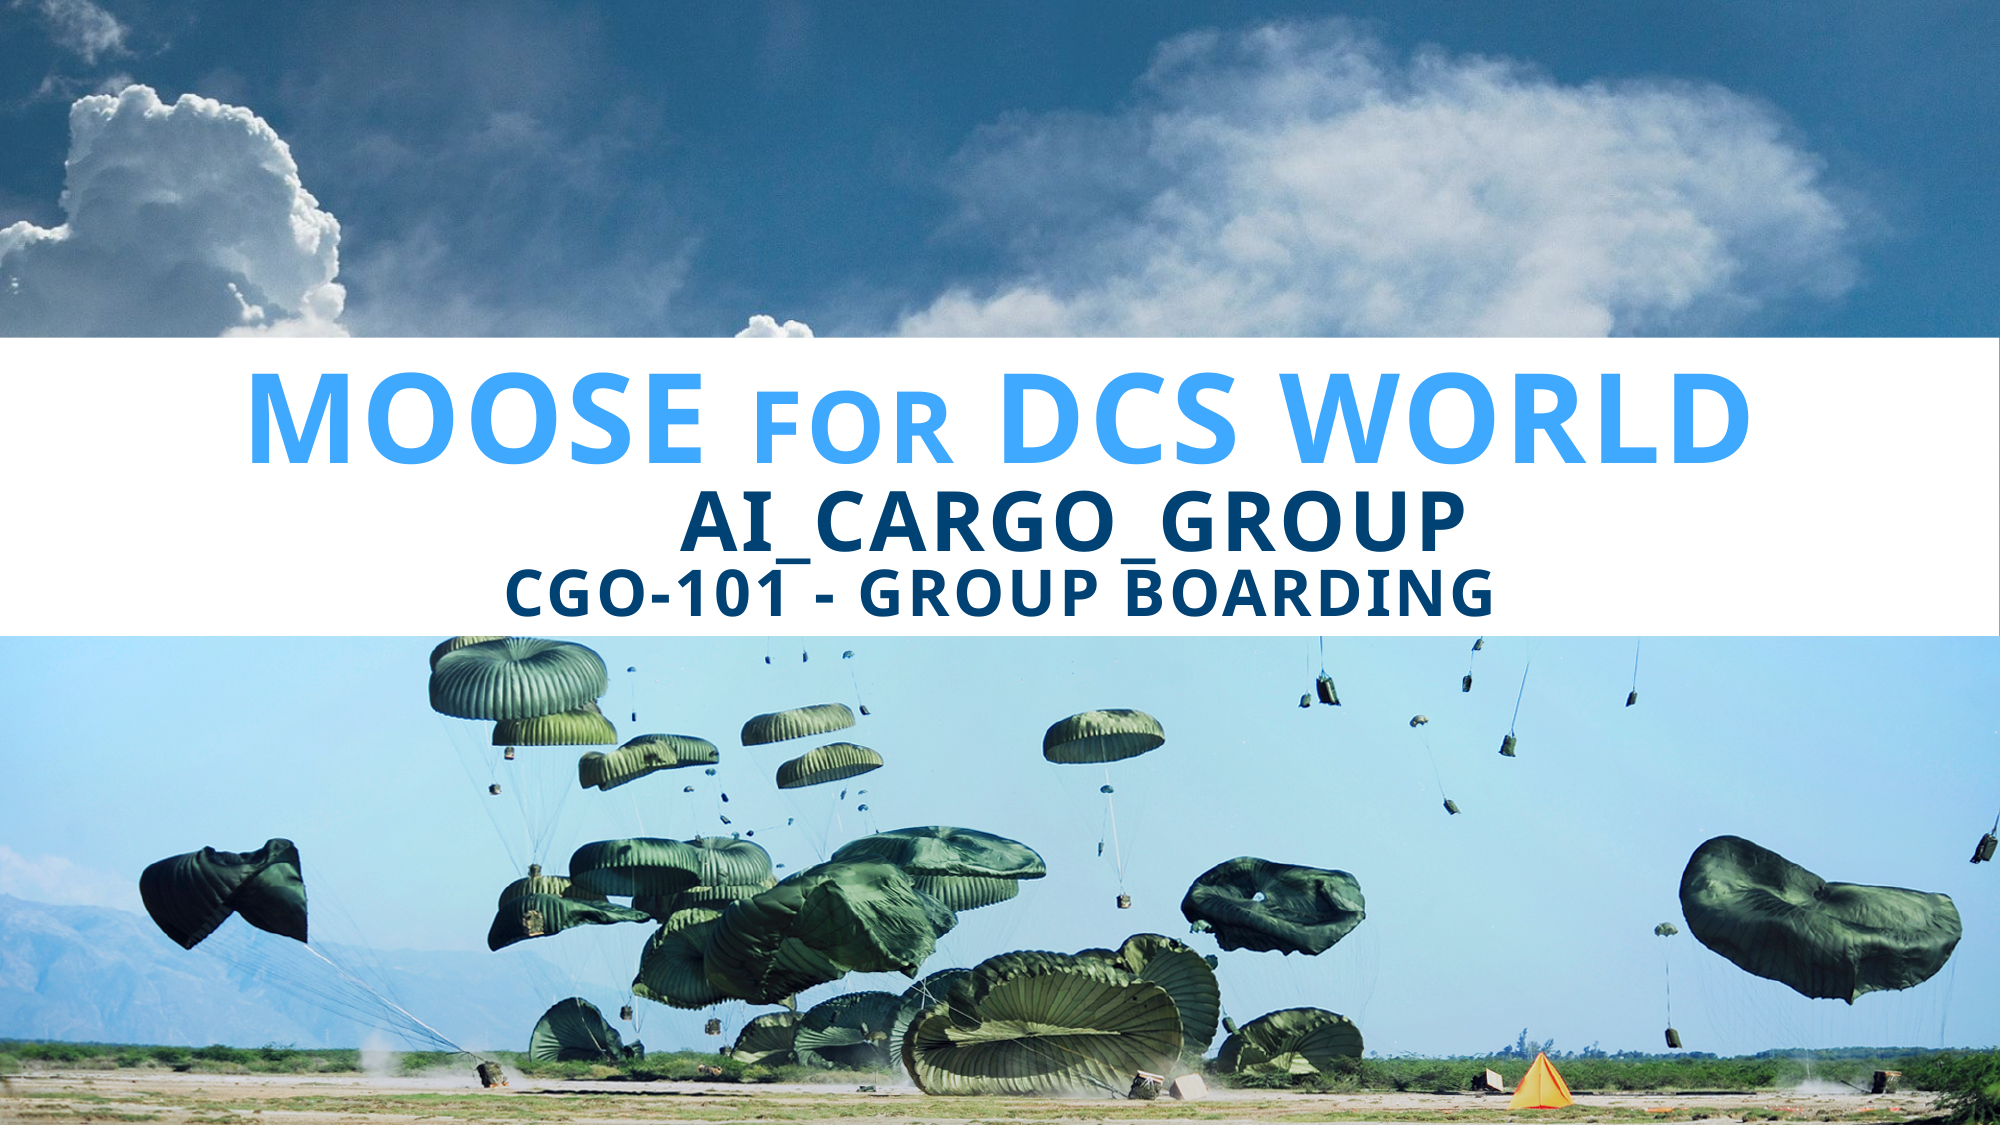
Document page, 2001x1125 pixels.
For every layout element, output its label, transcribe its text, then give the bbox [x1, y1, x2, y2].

picture [0, 636, 2000, 1125]
title moose for dcs world AI_CARGO_GROUP CGO-101 - Group Boarding [60, 355, 1942, 641]
subtitle [249, 879, 1750, 1094]
